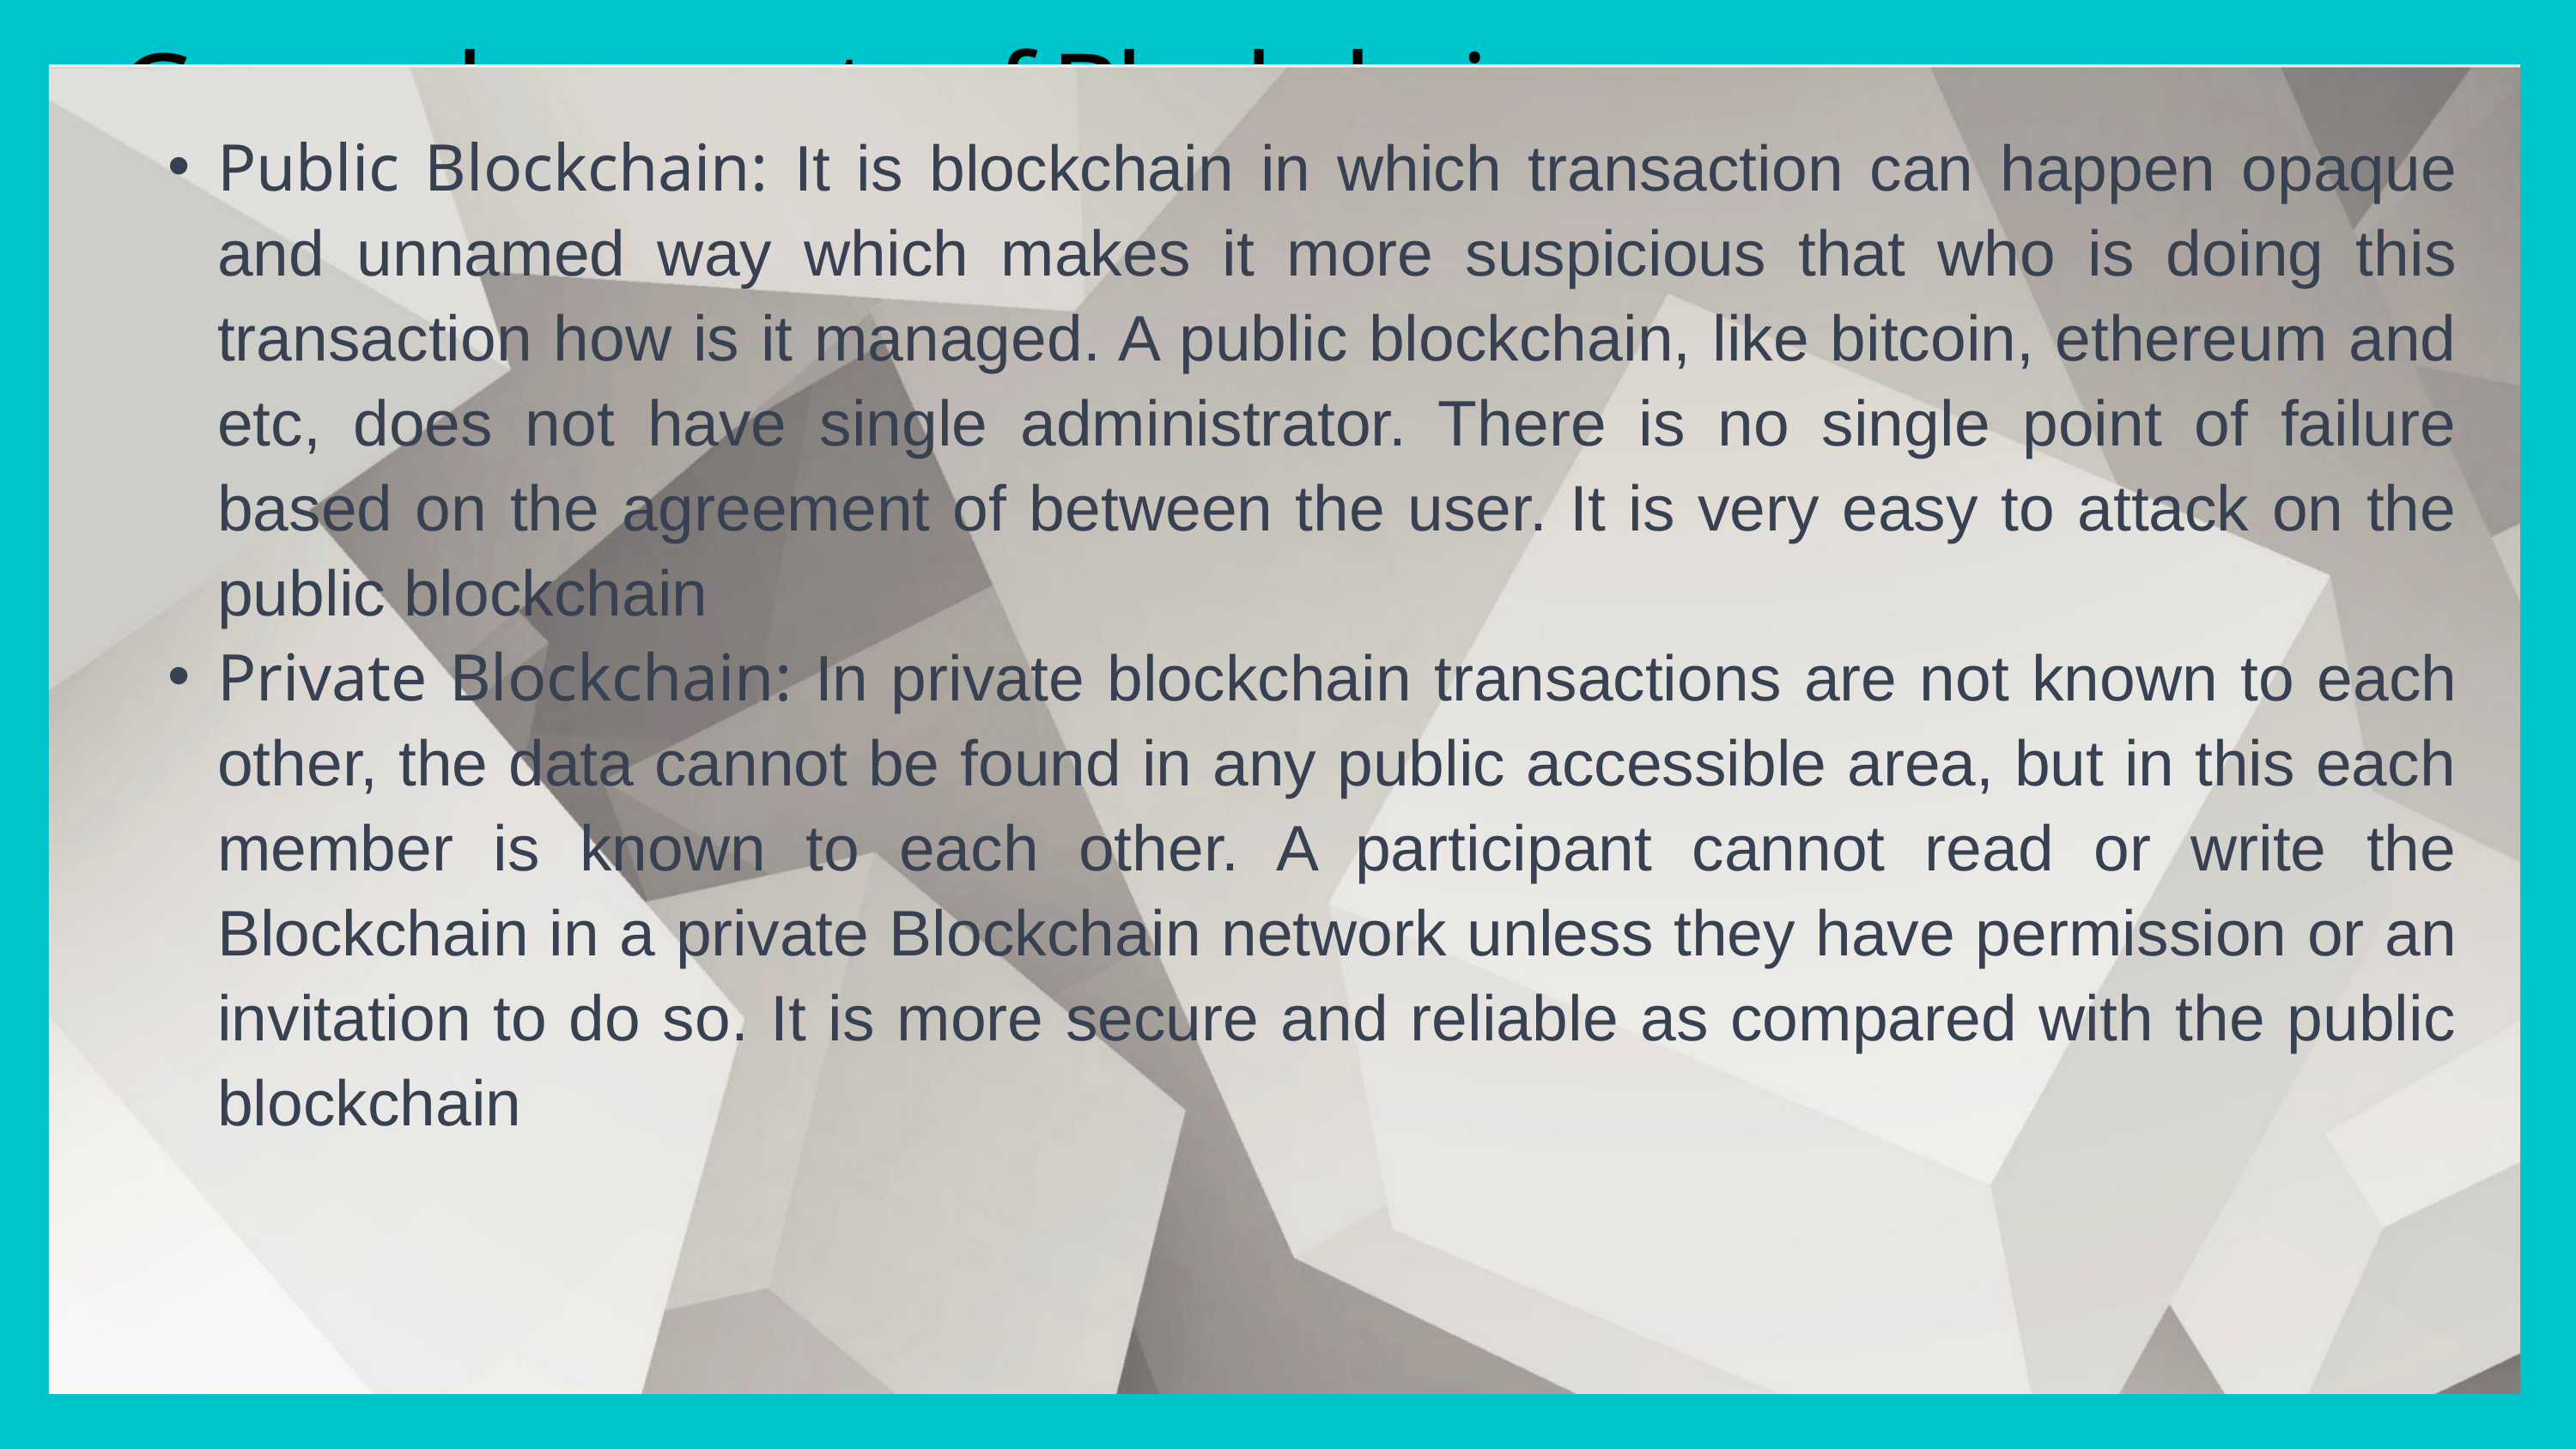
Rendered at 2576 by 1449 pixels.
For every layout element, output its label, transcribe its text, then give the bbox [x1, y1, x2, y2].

text_box General concepts of Blockchain [118, 36, 2192, 64]
text_box Public Blockchain: It is blockchain in which transaction can happen opaque and unnamed way which makes it more suspicious that who is doing this transaction how is it managed. A public blockchain, like bitcoin, ethereum and etc, does not have single administrator. There is no single point of failure based on the agreement of between the user. It is very easy to attack on the public blockchain Private Blockchain: In private blockchain transactions are not known to each other, the data cannot be found in any public accessible area, but in this each member is known to each other. A participant cannot read or write the Blockchain in a private Blockchain network unless they have permission or an invitation to do so. It is more secure and reliable as compared with the public blockchain [118, 118, 2458, 1139]
text_box [48, 64, 2521, 1394]
